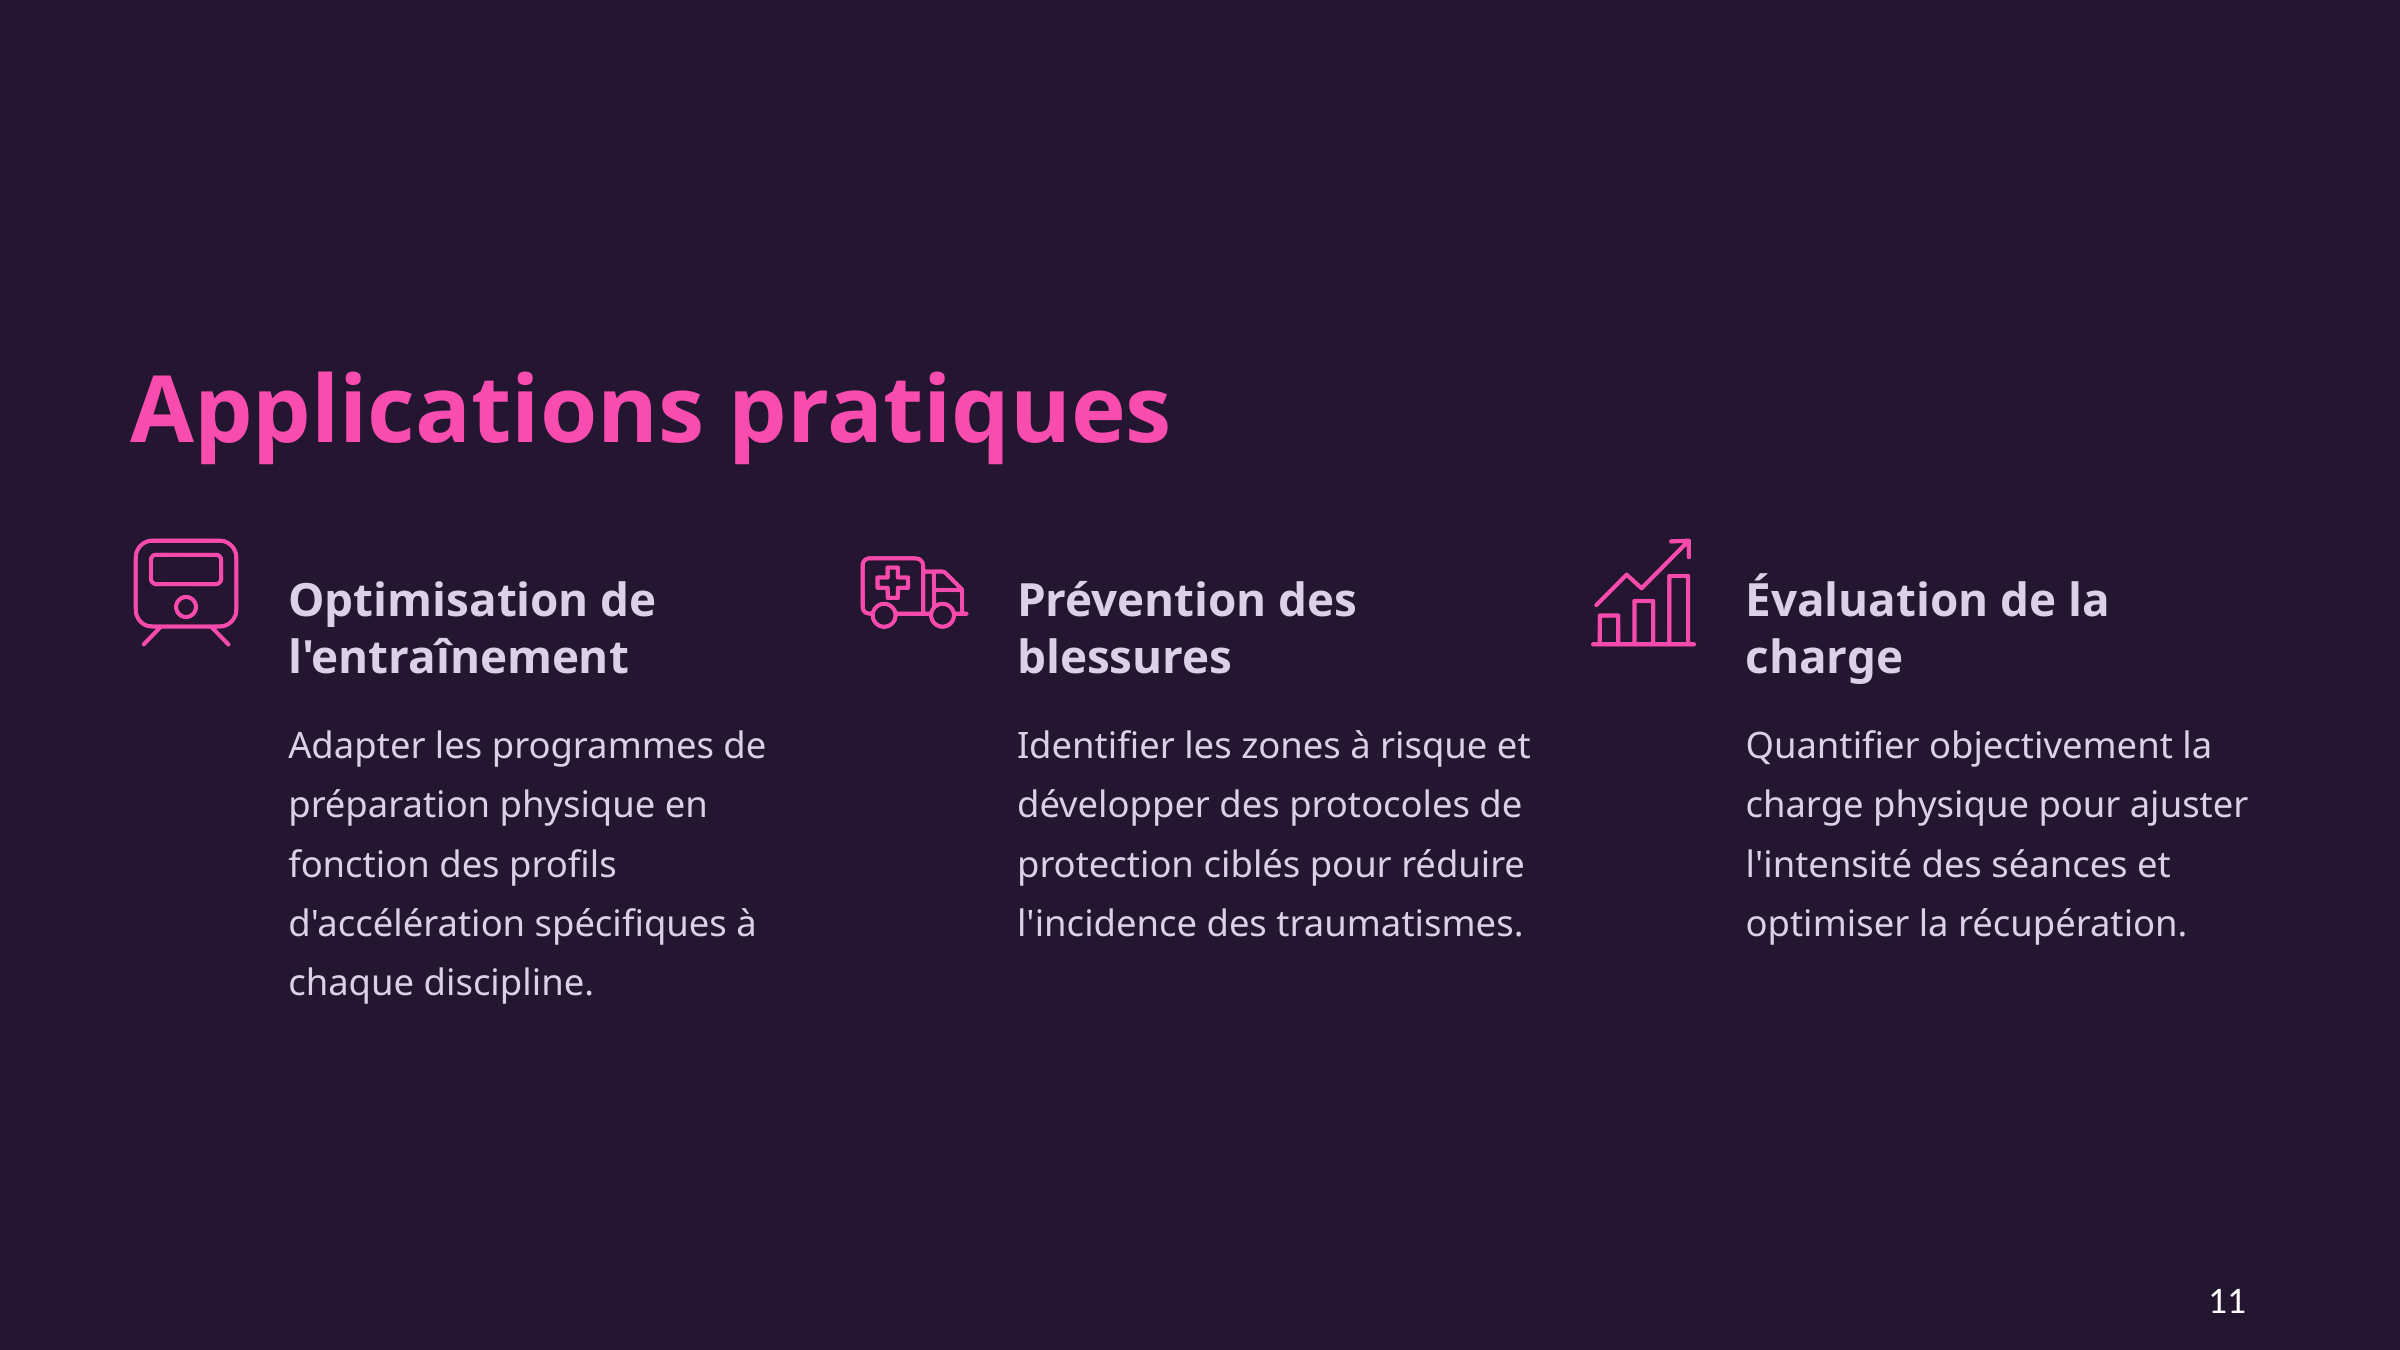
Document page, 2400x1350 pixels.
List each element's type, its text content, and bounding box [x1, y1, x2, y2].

text_box Applications pratiques [130, 345, 1154, 463]
text_box Prévention des blessures [1016, 567, 1541, 685]
text_box Évaluation de la charge [1745, 567, 2270, 685]
text_box 11 [2066, 1253, 2389, 1344]
picture [1587, 536, 1700, 649]
text_box Optimisation de l'entraînement [288, 567, 813, 685]
picture [858, 536, 971, 649]
text_box Adapter les programmes de préparation physique en fonction des profils d'accélération spécifiques à chaque discipline. [288, 706, 813, 1004]
text_box Identifier les zones à risque et développer des protocoles de protection ciblés pour réduire l'incidence des traumatismes. [1016, 706, 1541, 945]
picture [130, 536, 242, 649]
text_box Quantifier objectivement la charge physique pour ajuster l'intensité des séances et optimiser la récupération. [1745, 706, 2270, 945]
